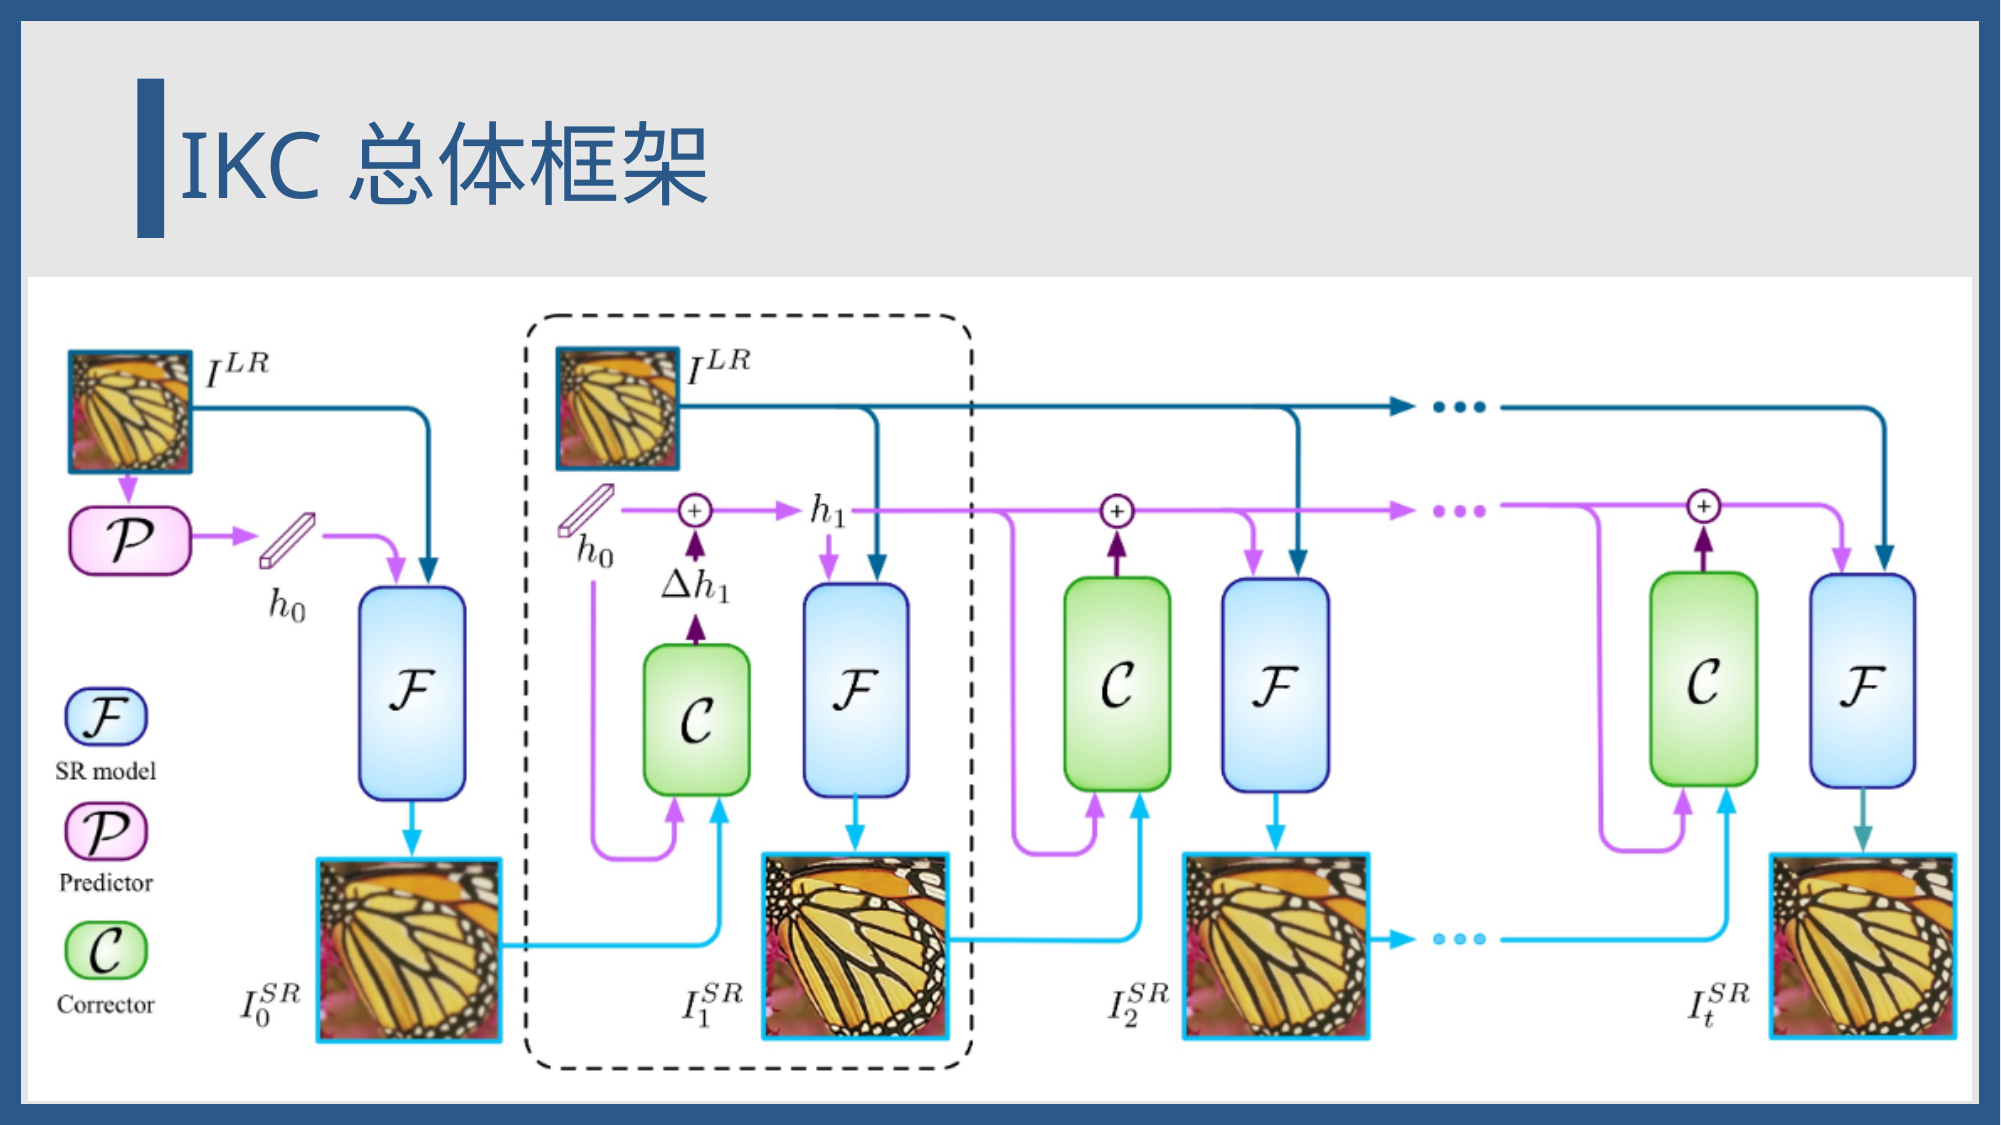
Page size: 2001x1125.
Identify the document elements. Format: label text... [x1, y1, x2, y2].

title IKC总体框架 [164, 59, 1863, 277]
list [28, 277, 1972, 1101]
